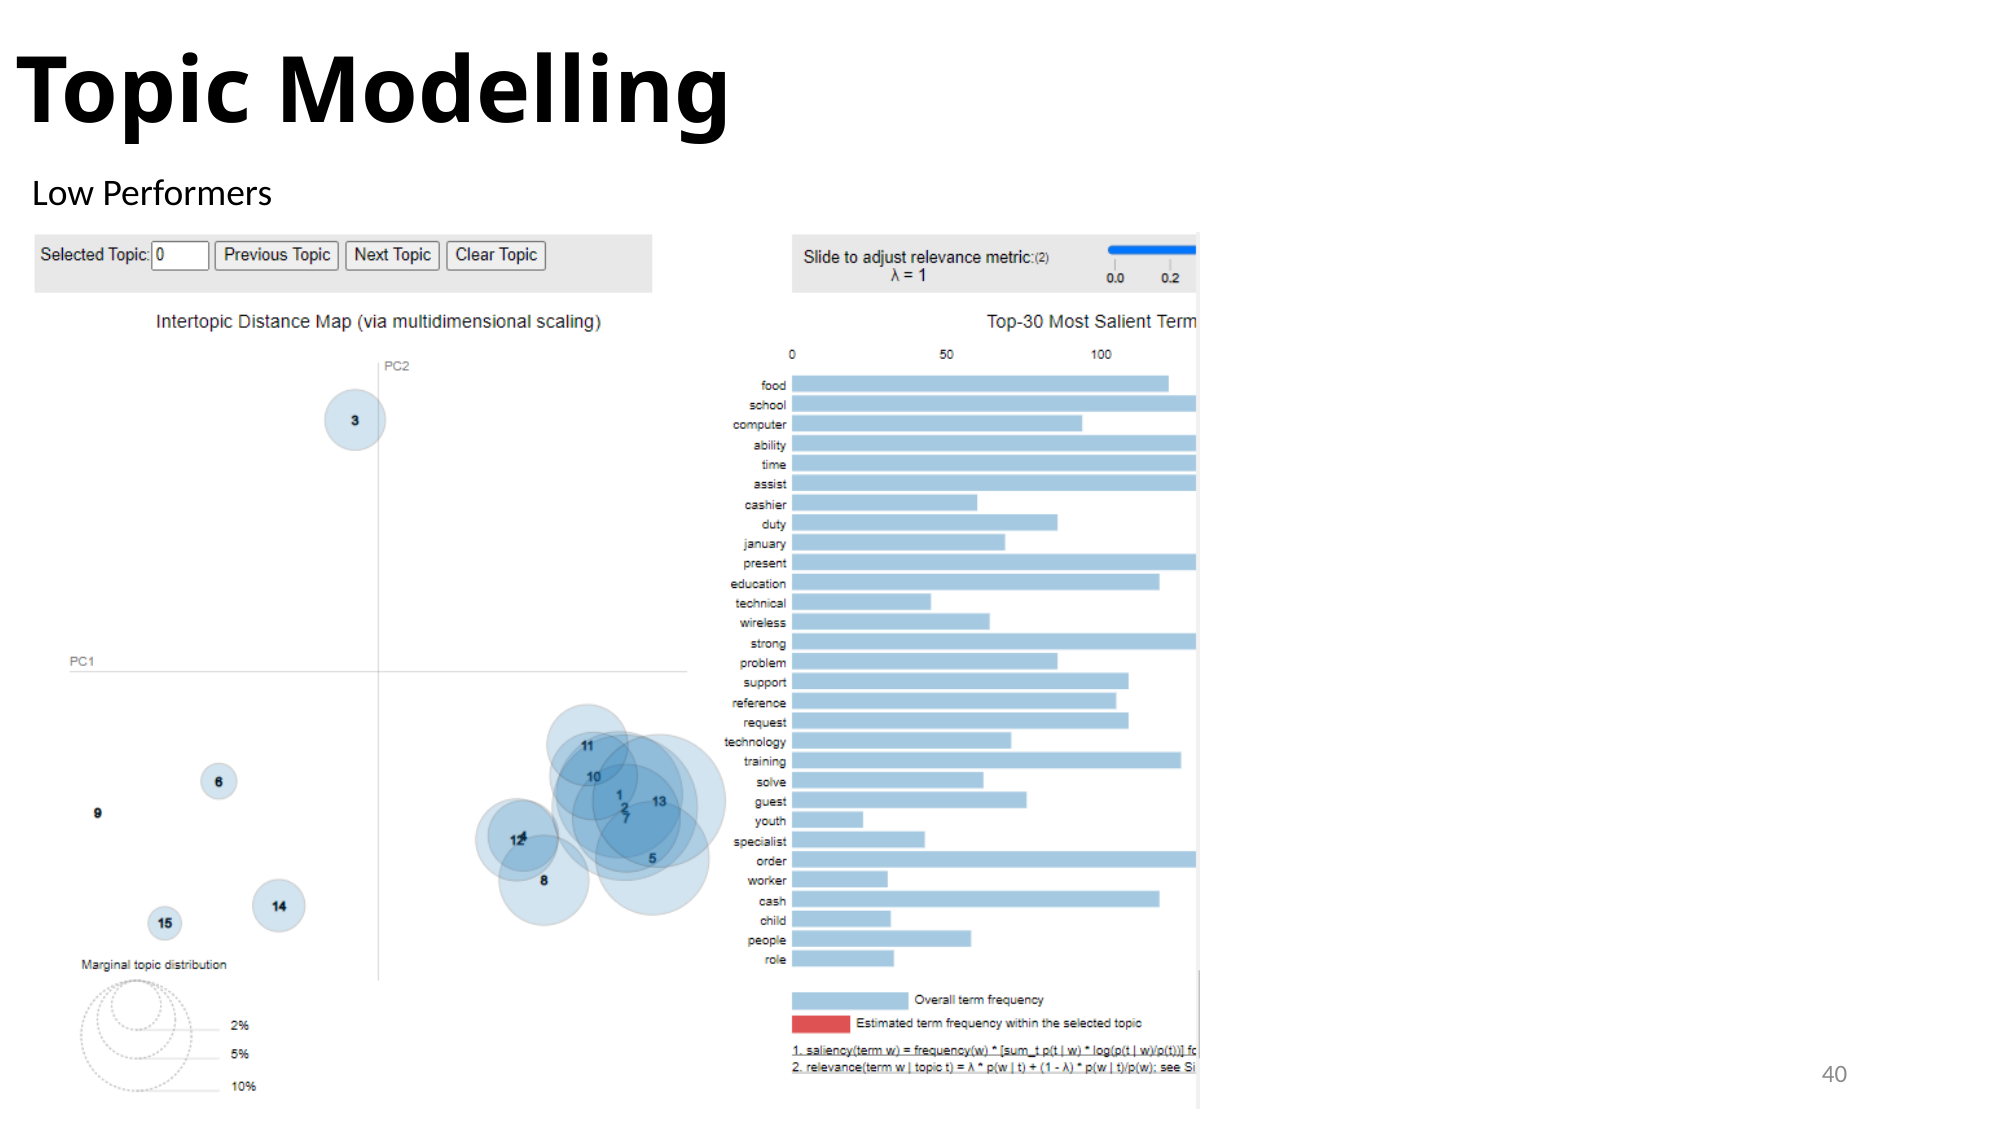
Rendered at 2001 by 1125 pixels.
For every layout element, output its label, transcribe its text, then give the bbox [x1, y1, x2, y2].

slide_number 40 [1412, 1042, 1863, 1103]
title Topic Modelling [0, 0, 1141, 340]
picture [27, 232, 1200, 1109]
text_box Low Performers [17, 160, 349, 221]
